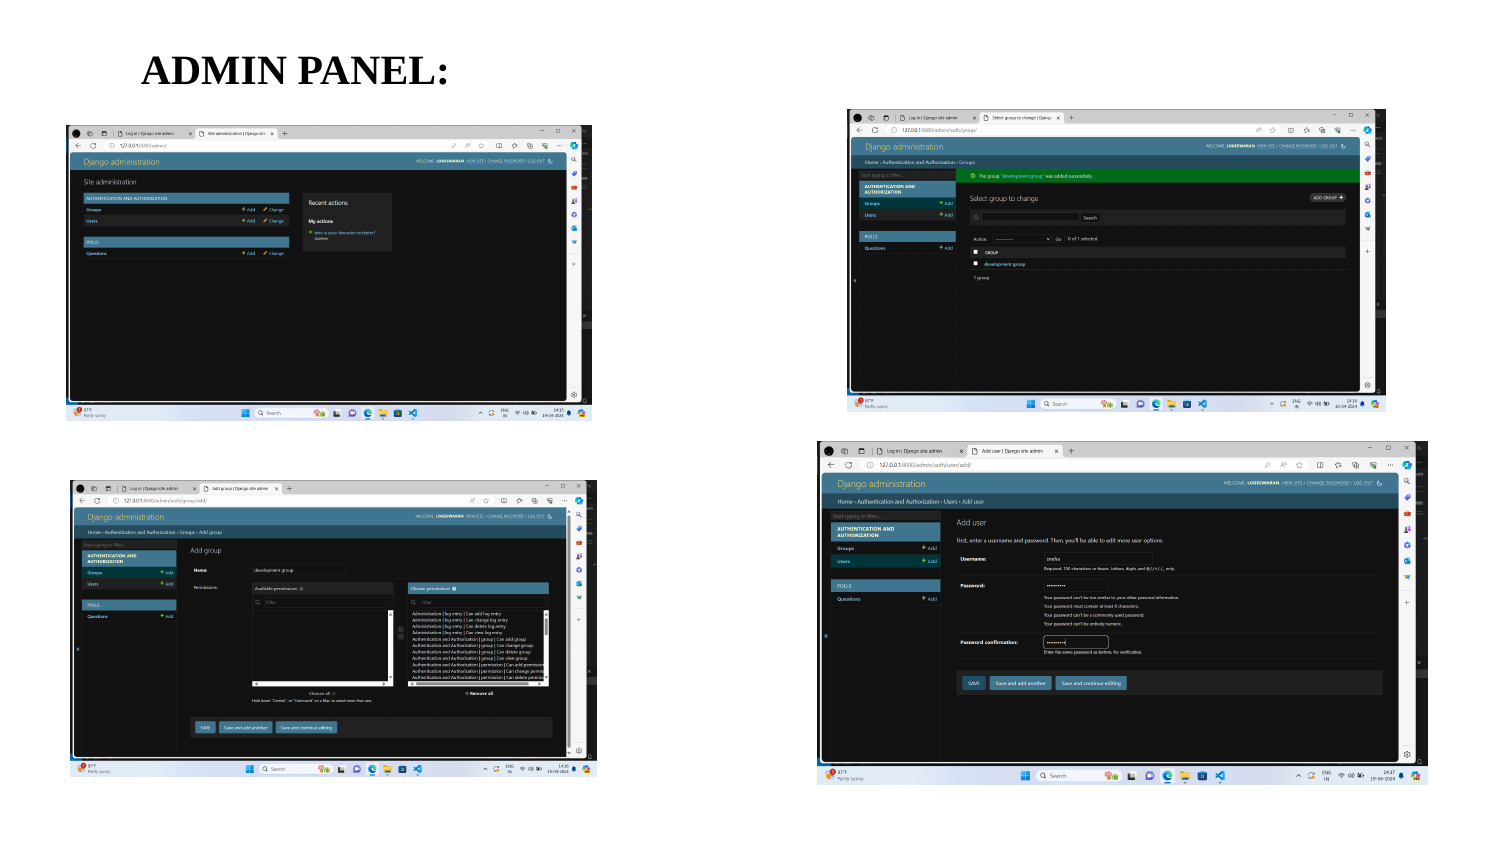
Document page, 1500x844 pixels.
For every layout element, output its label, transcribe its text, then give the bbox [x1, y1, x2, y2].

picture [70, 480, 598, 777]
picture [847, 109, 1386, 413]
text_box ADMIN PANEL: [126, 35, 466, 101]
picture [66, 125, 593, 422]
picture [817, 440, 1429, 785]
